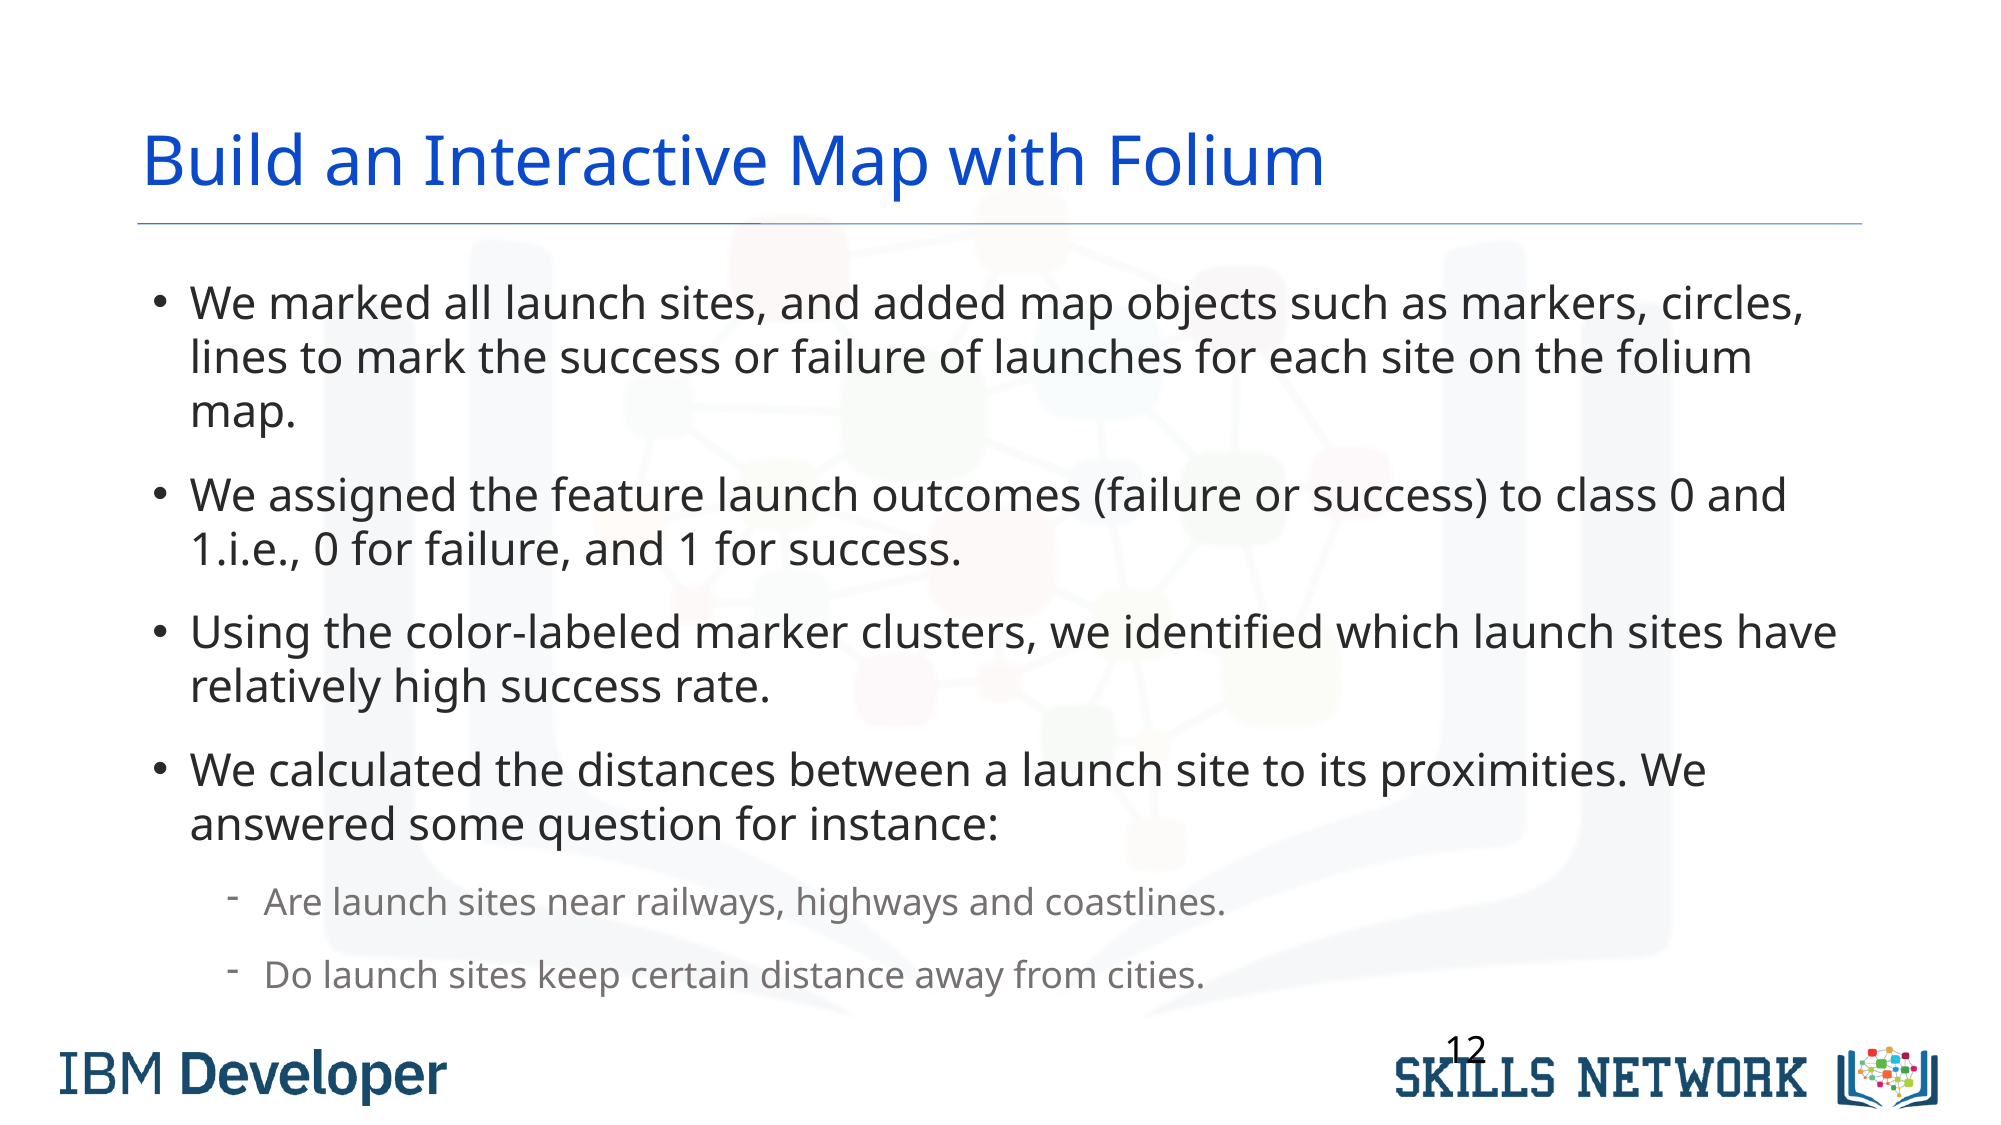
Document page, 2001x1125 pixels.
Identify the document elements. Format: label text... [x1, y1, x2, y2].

picture [1390, 1045, 1945, 1111]
text_box Build an Interactive Map with Folium [126, 118, 1852, 209]
picture [55, 1045, 459, 1108]
text_box We marked all launch sites, and added map objects such as markers, circles, lines to mark the success or failure of launches for each site on the folium map. We assigned the feature launch outcomes (failure or success) to class 0 and 1.i.e., 0 for failure, and 1 for success. Using the color-labeled marker clusters, we identified which launch sites have relatively high success rate. We calculated the distances between a launch site to its proximities. We answered some question for instance: Are launch sites near railways, highways and coastlines. Do launch sites keep certain distance away from cities. [137, 266, 1863, 1007]
text_box 12 [1429, 1018, 1880, 1085]
